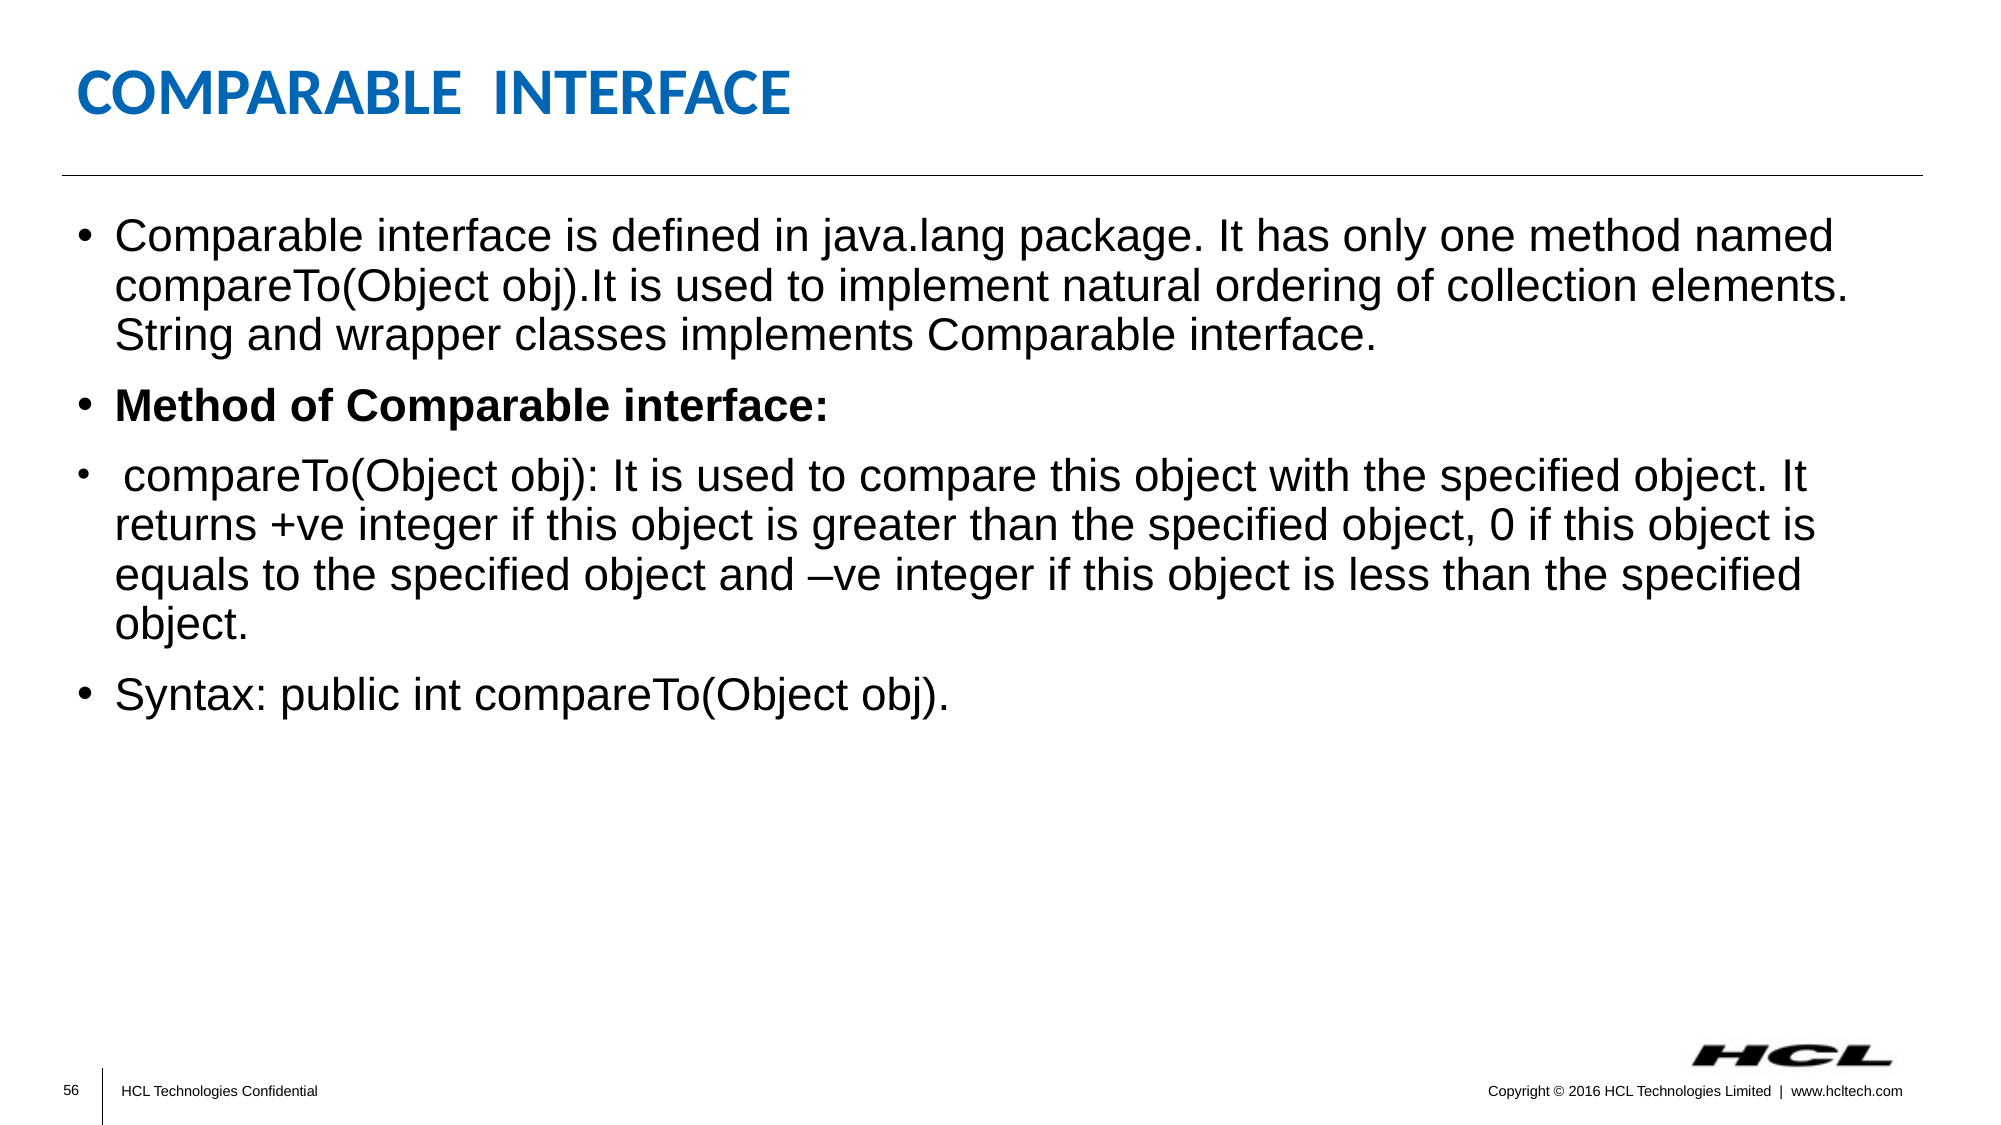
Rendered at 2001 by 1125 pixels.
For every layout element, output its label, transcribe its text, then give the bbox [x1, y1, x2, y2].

title Comparable Interface [62, 42, 1781, 144]
list Comparable interface is defined in java.lang package. It has only one method named compareTo(Object obj).It is used to implement natural ordering of collection elements. String and wrapper classes implements Comparable interface. Method of Comparable interface: compareTo(Object obj): It is used to compare this object with the specified object. It returns +ve integer if this object is greater than the specified object, 0 if this object is equals to the specified object and –ve integer if this object is less than the specified object. Syntax: public int compareTo(Object obj). [62, 204, 1924, 1014]
picture [1660, 1024, 1924, 1080]
